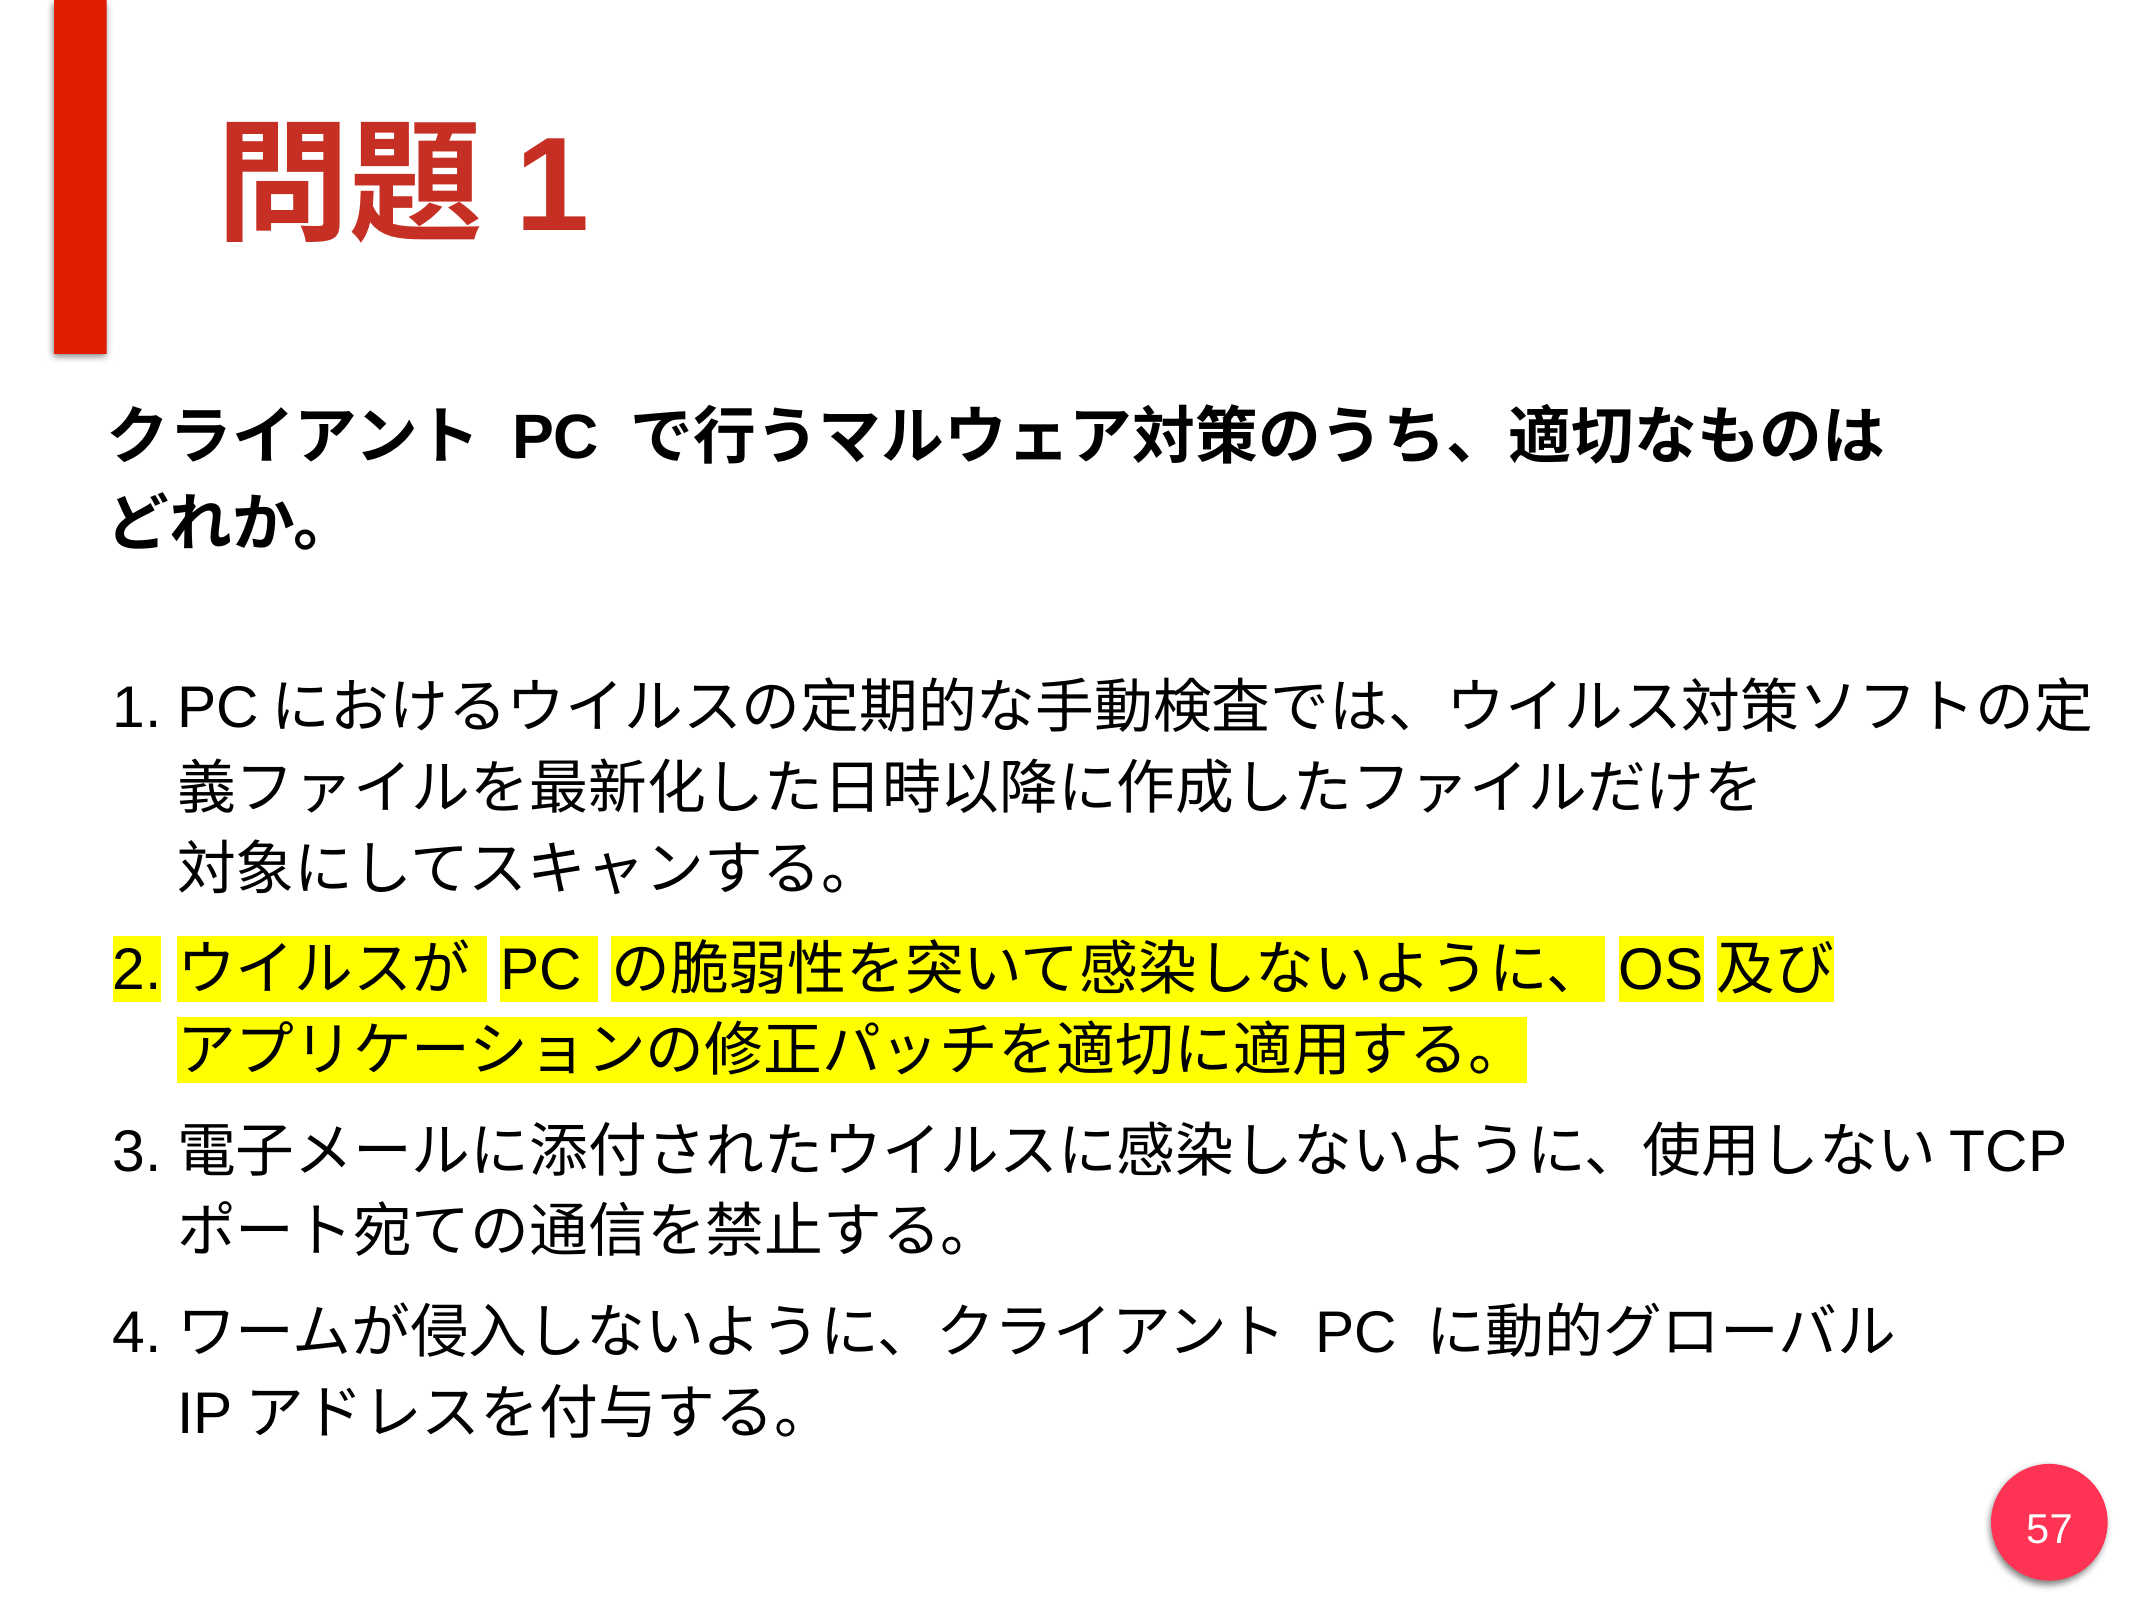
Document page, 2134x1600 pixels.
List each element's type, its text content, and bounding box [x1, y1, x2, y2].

slide_number 57 [2012, 1493, 2087, 1600]
text_box クライアント PC で行うマルウェア対策のうち、適切なものは どれか。 PCにおけるウイルスの定期的な手動検査では、ウイルス対策ソフトの定義ファイルを最新化した日時以降に作成したファイルだけを 対象にしてスキャンする。 ウイルスが PC の脆弱性を突いて感染しないように、OS及び アプリケーションの修正パッチを適切に適用する。 電子メールに添付されたウイルスに感染しないように、使用しないTCP ポート宛ての通信を禁止する。 ワームが侵入しないように、クライアント PC に動的グローバル IPアドレスを付与する。 [98, 376, 2114, 1463]
title 問題1 [208, 18, 2030, 336]
